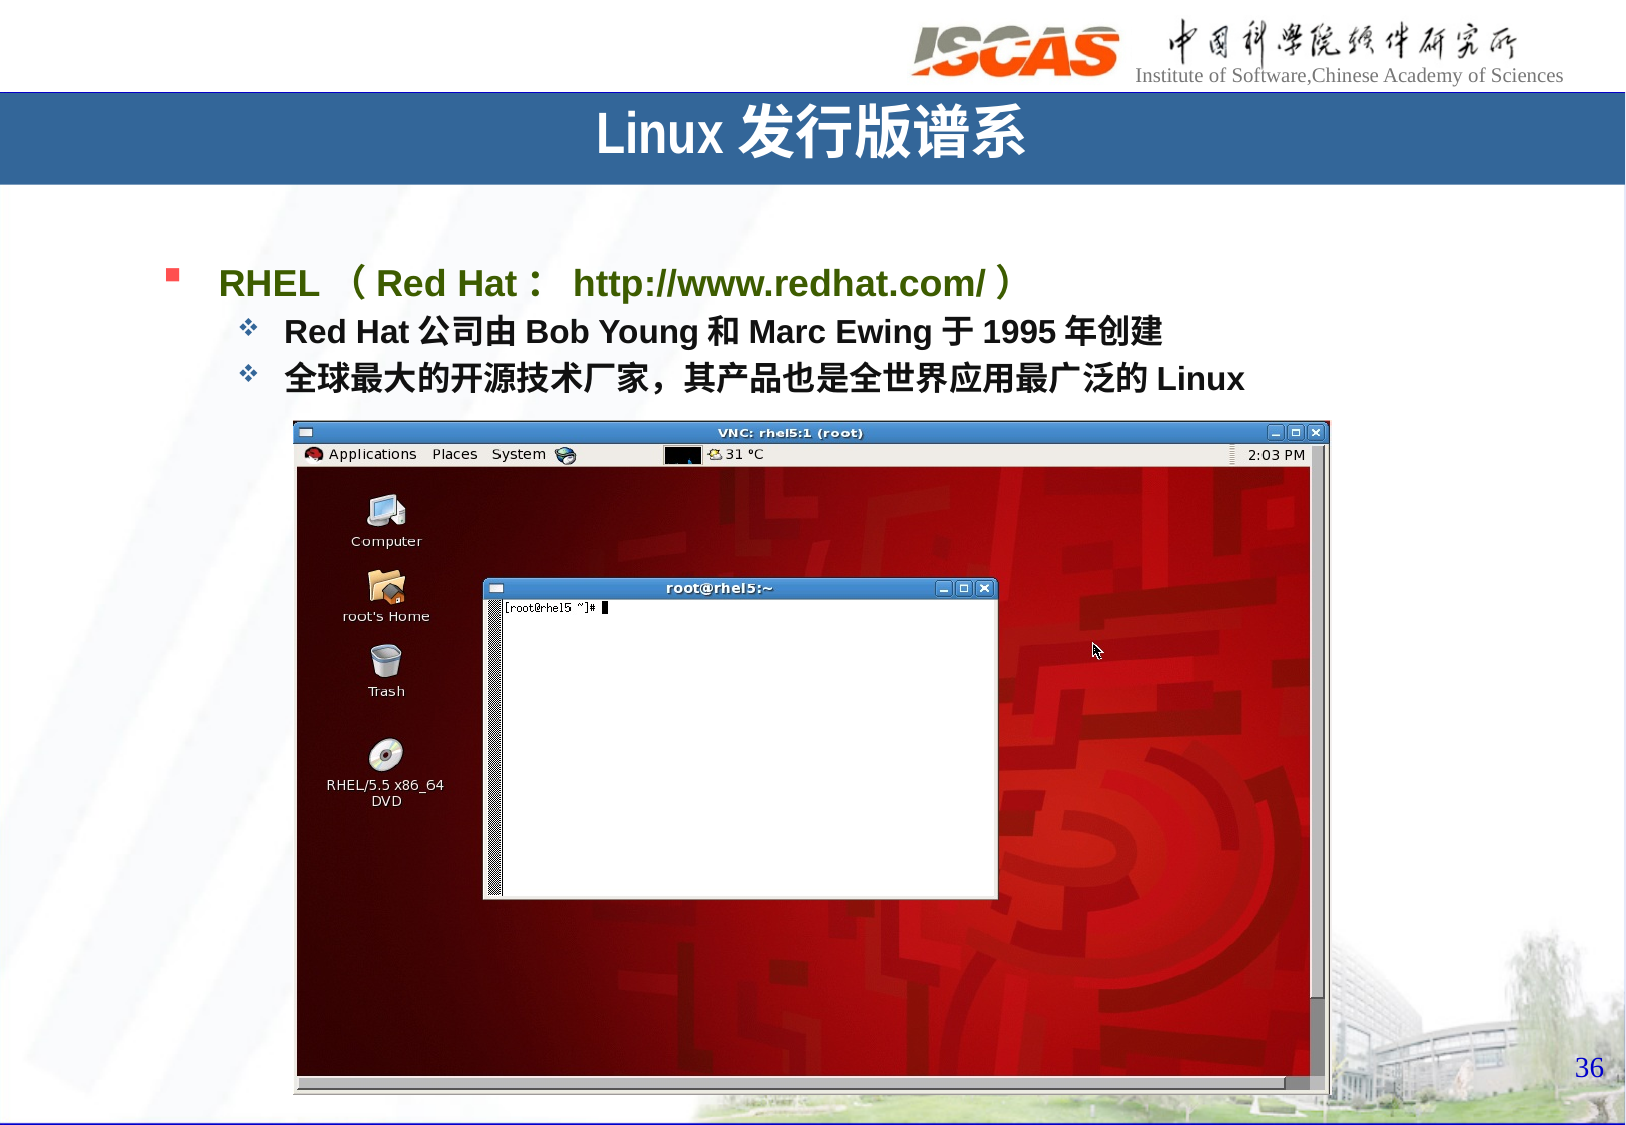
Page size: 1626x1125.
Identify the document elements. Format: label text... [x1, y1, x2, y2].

picture [0, 92, 1626, 1125]
list RHEL（Red Hat：http://www.redhat.com/） Red Hat公司由Bob Young和Marc Ewing于1995年创建 全球最大的开源技术厂家，其产品也是全世界应用最广泛的Linux [147, 251, 1475, 969]
text_box Linux发行版谱系 [0, 93, 1625, 185]
picture [1166, 15, 1519, 71]
picture [907, 18, 1132, 87]
slide_number 36 [1306, 1040, 1620, 1116]
